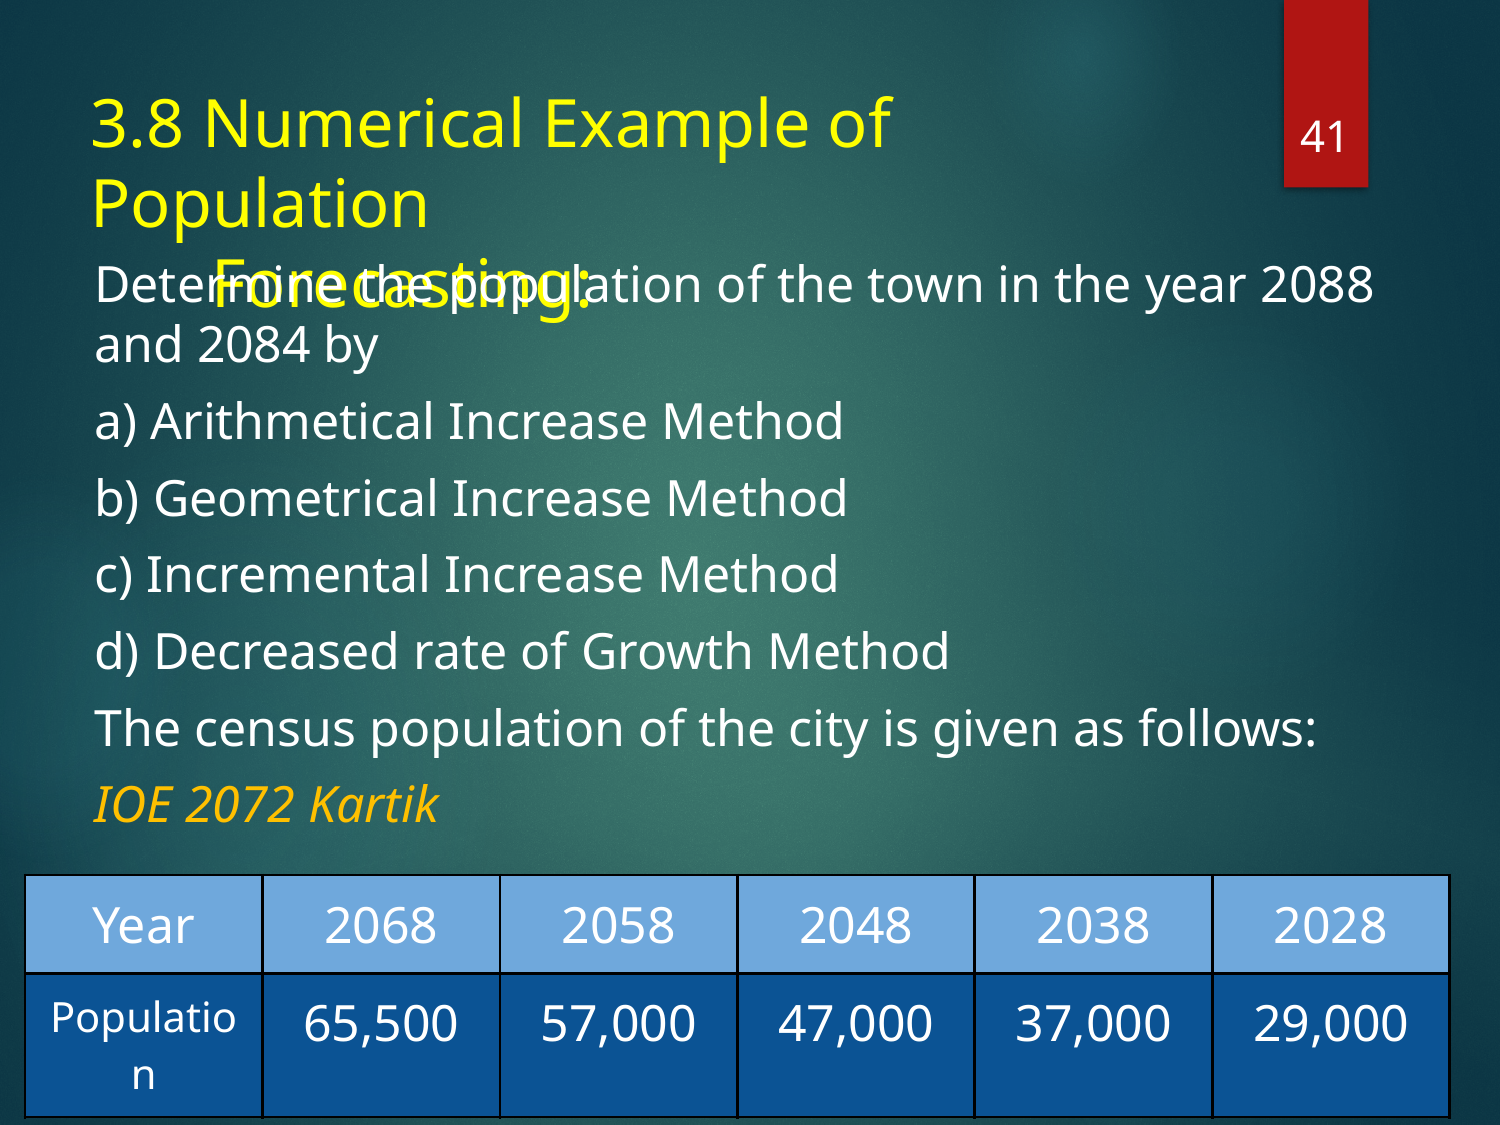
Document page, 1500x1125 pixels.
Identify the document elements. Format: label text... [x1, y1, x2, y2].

table_header 2068 [264, 876, 499, 972]
title 3.8 Numerical Example of Population Forecasting: [79, 75, 1237, 248]
table_header Year [26, 876, 261, 972]
table_cell 47,000 [739, 975, 973, 1116]
table_cell Population [26, 975, 261, 1116]
table_header 2048 [739, 876, 973, 972]
table_cell 29,000 [1214, 975, 1448, 1116]
picture [0, 0, 1500, 1125]
table_header 2038 [976, 876, 1211, 972]
slide_number 40 [1273, 48, 1377, 175]
table_cell 37,000 [976, 975, 1211, 1116]
table_cell 65,500 [264, 975, 499, 1116]
table_header 2028 [1214, 876, 1448, 972]
list Determine the population of the town in the year 2088 and 2084 by a) Arithmetical Increase Method b) Geometrical Increase Method c) Incremental Increase Method d) Decreased rate of Growth Method The census population of the city is given as follows: IOE 2072 Kartik [83, 247, 1454, 603]
table_header 2058 [501, 876, 736, 972]
table_cell 57,000 [501, 975, 736, 1116]
